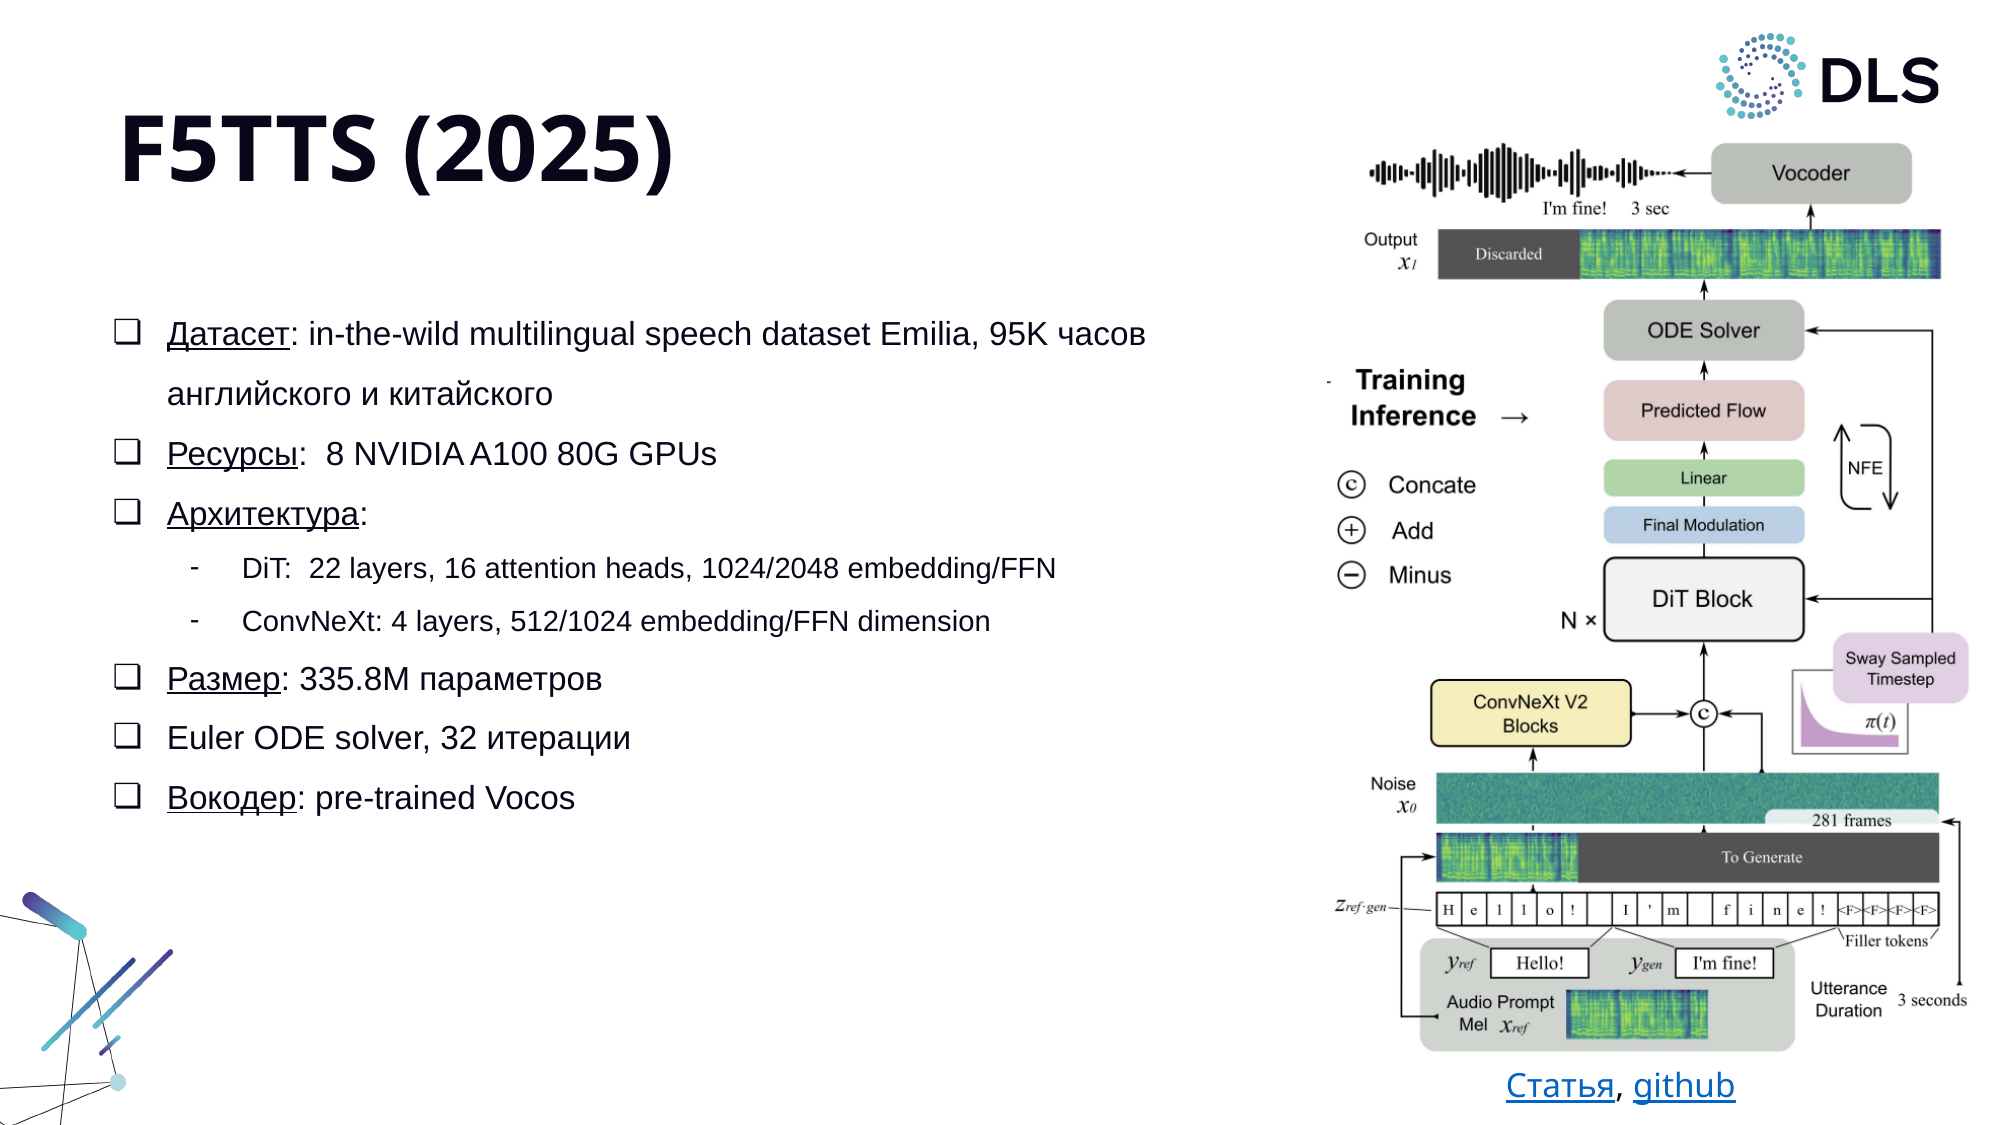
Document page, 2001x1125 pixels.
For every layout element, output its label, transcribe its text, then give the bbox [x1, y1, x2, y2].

picture [0, 892, 173, 1125]
picture [1716, 33, 1939, 119]
title F5TTS (2025) [102, 42, 1787, 261]
picture [1327, 139, 1998, 1072]
subtitle Статья, github [1490, 1079, 1802, 1125]
list Датасет: in-the-wild multilingual speech dataset Emilia, 95K часов английского и китайского Ресурсы: 8 NVIDIA A100 80G GPUs Архитектура: DiT: 22 layers, 16 attention heads, 1024/2048 embedding/FFN ConvNeXt: 4 layers, 512/1024 embedding/FFN dimension Размер: 335.8М параметров Euler ODE solver, 32 итерации Вокодер: pre-trained Vocos [76, 285, 1285, 950]
